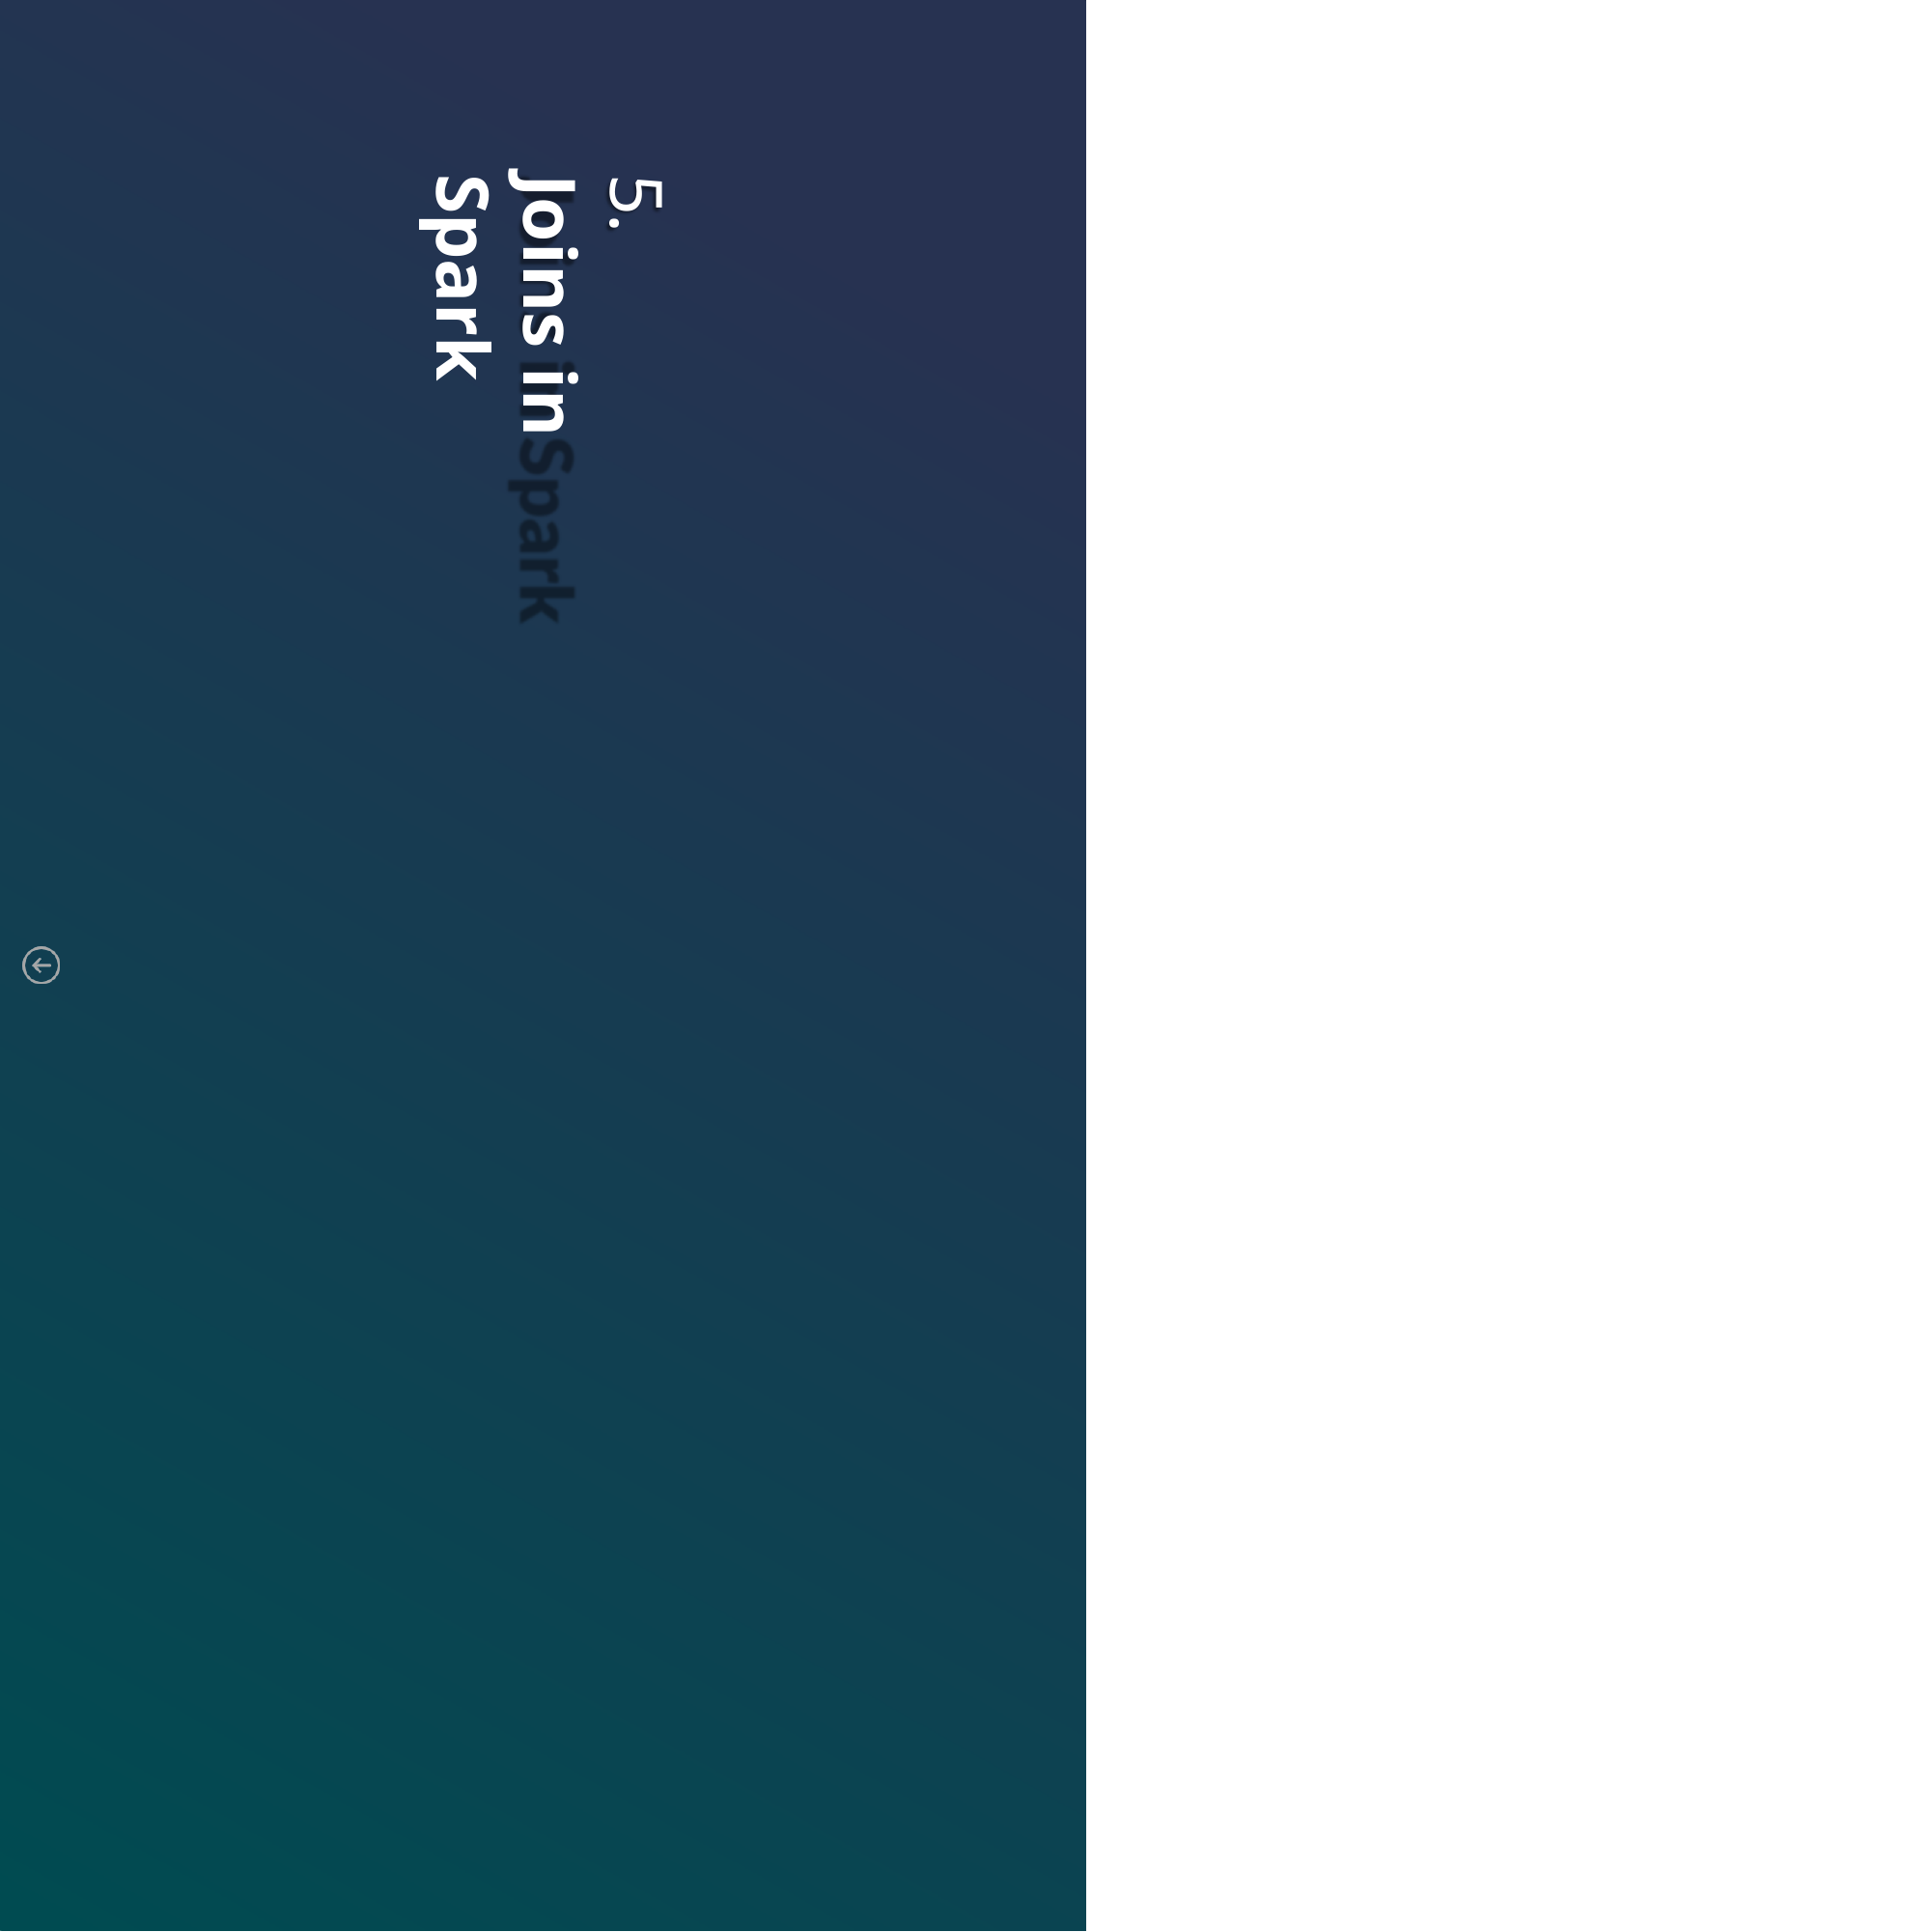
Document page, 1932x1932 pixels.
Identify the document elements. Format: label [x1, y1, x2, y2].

text_box [0, 0, 1087, 1931]
